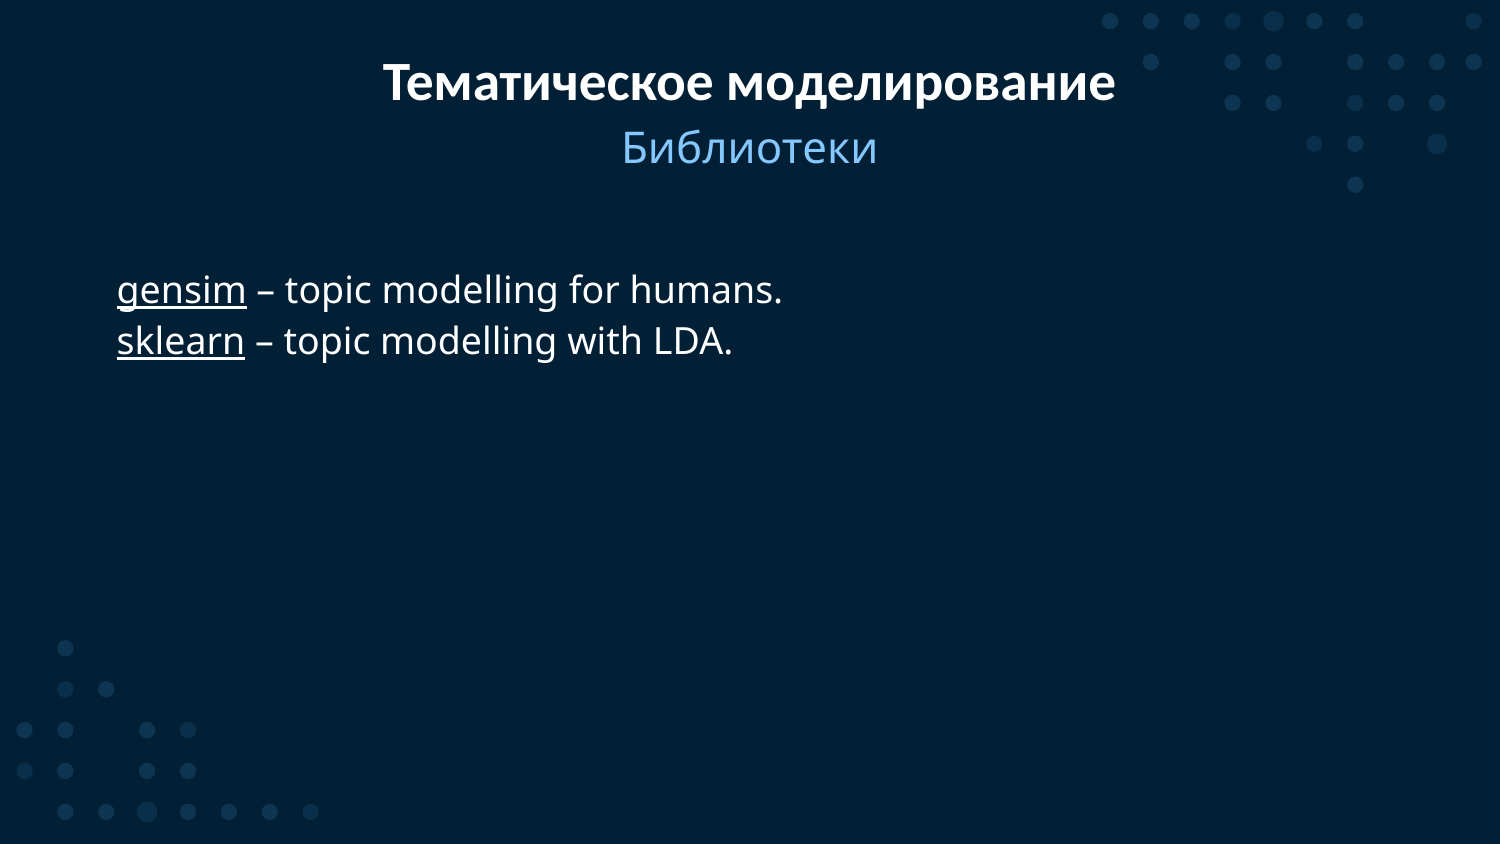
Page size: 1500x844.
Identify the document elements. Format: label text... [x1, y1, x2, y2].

list Библиотеки [103, 120, 1397, 196]
text_box gensim – topic modelling for humans. sklearn – topic modelling with LDA. [101, 258, 799, 376]
title Тематическое моделирование [103, 44, 1397, 120]
